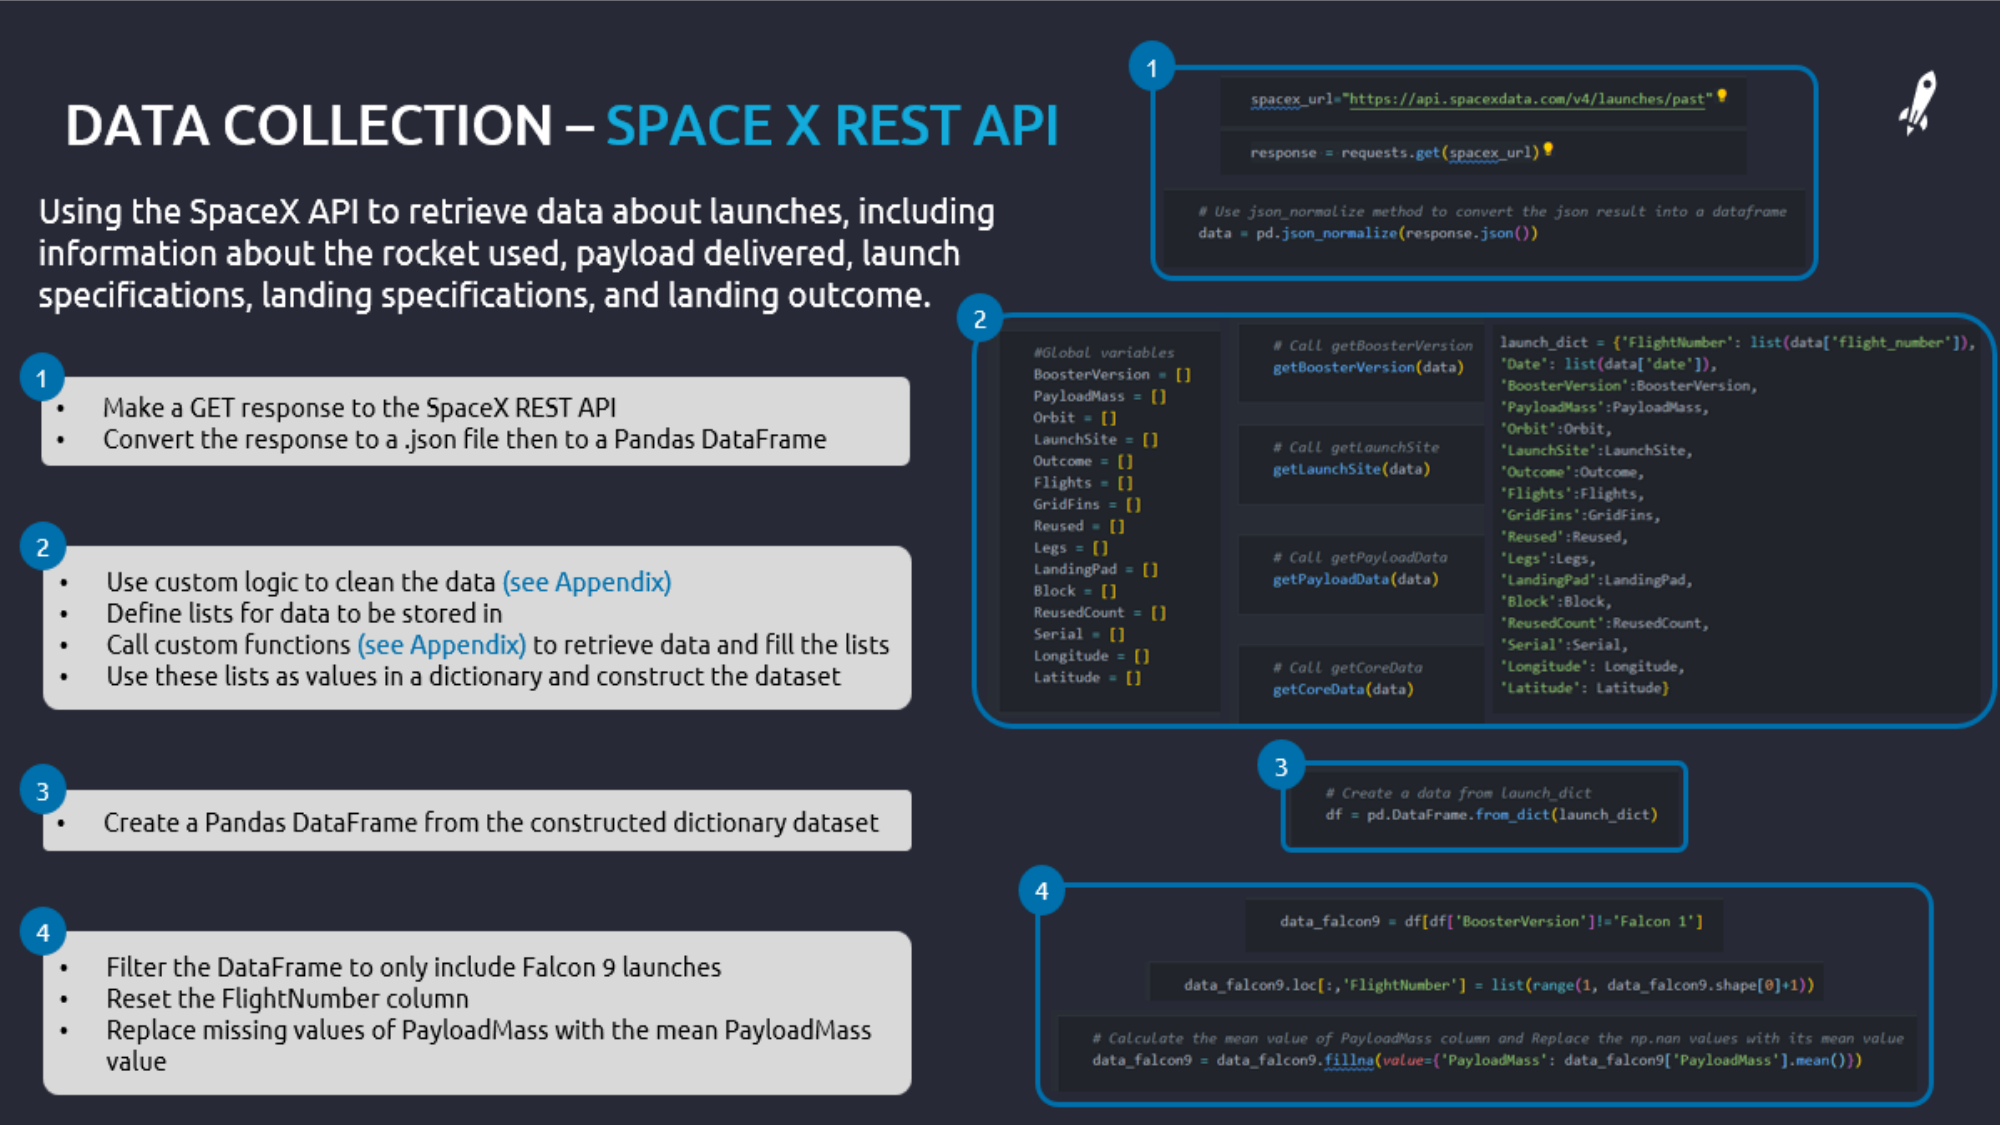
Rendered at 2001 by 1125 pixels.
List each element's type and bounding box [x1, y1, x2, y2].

list [0, 0, 2000, 1125]
